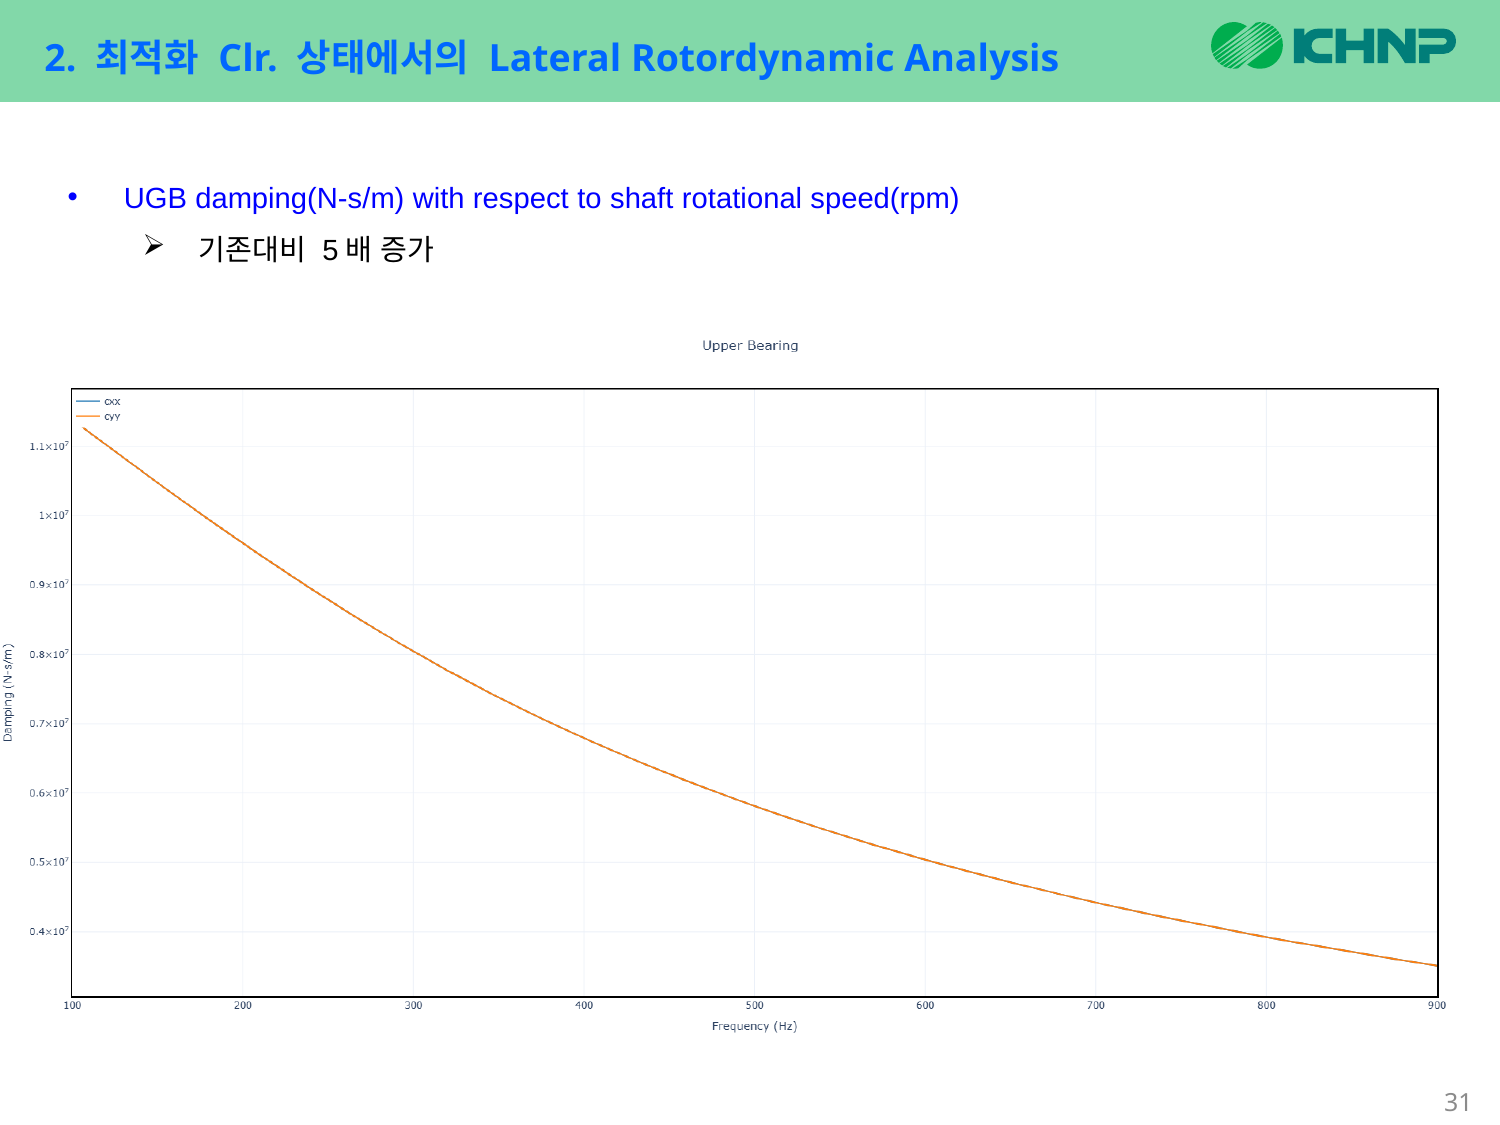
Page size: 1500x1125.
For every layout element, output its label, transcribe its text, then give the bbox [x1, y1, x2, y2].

picture [0, 309, 1500, 1059]
text_box 2. 최적화 Clr. 상태에서의 Lateral Rotordynamic Analysis [29, 26, 1500, 87]
text_box UGB damping(N-s/m) with respect to shaft rotational speed(rpm) 기존대비 5배 증가 [52, 154, 1424, 274]
slide_number 31 [1175, 1066, 1488, 1125]
